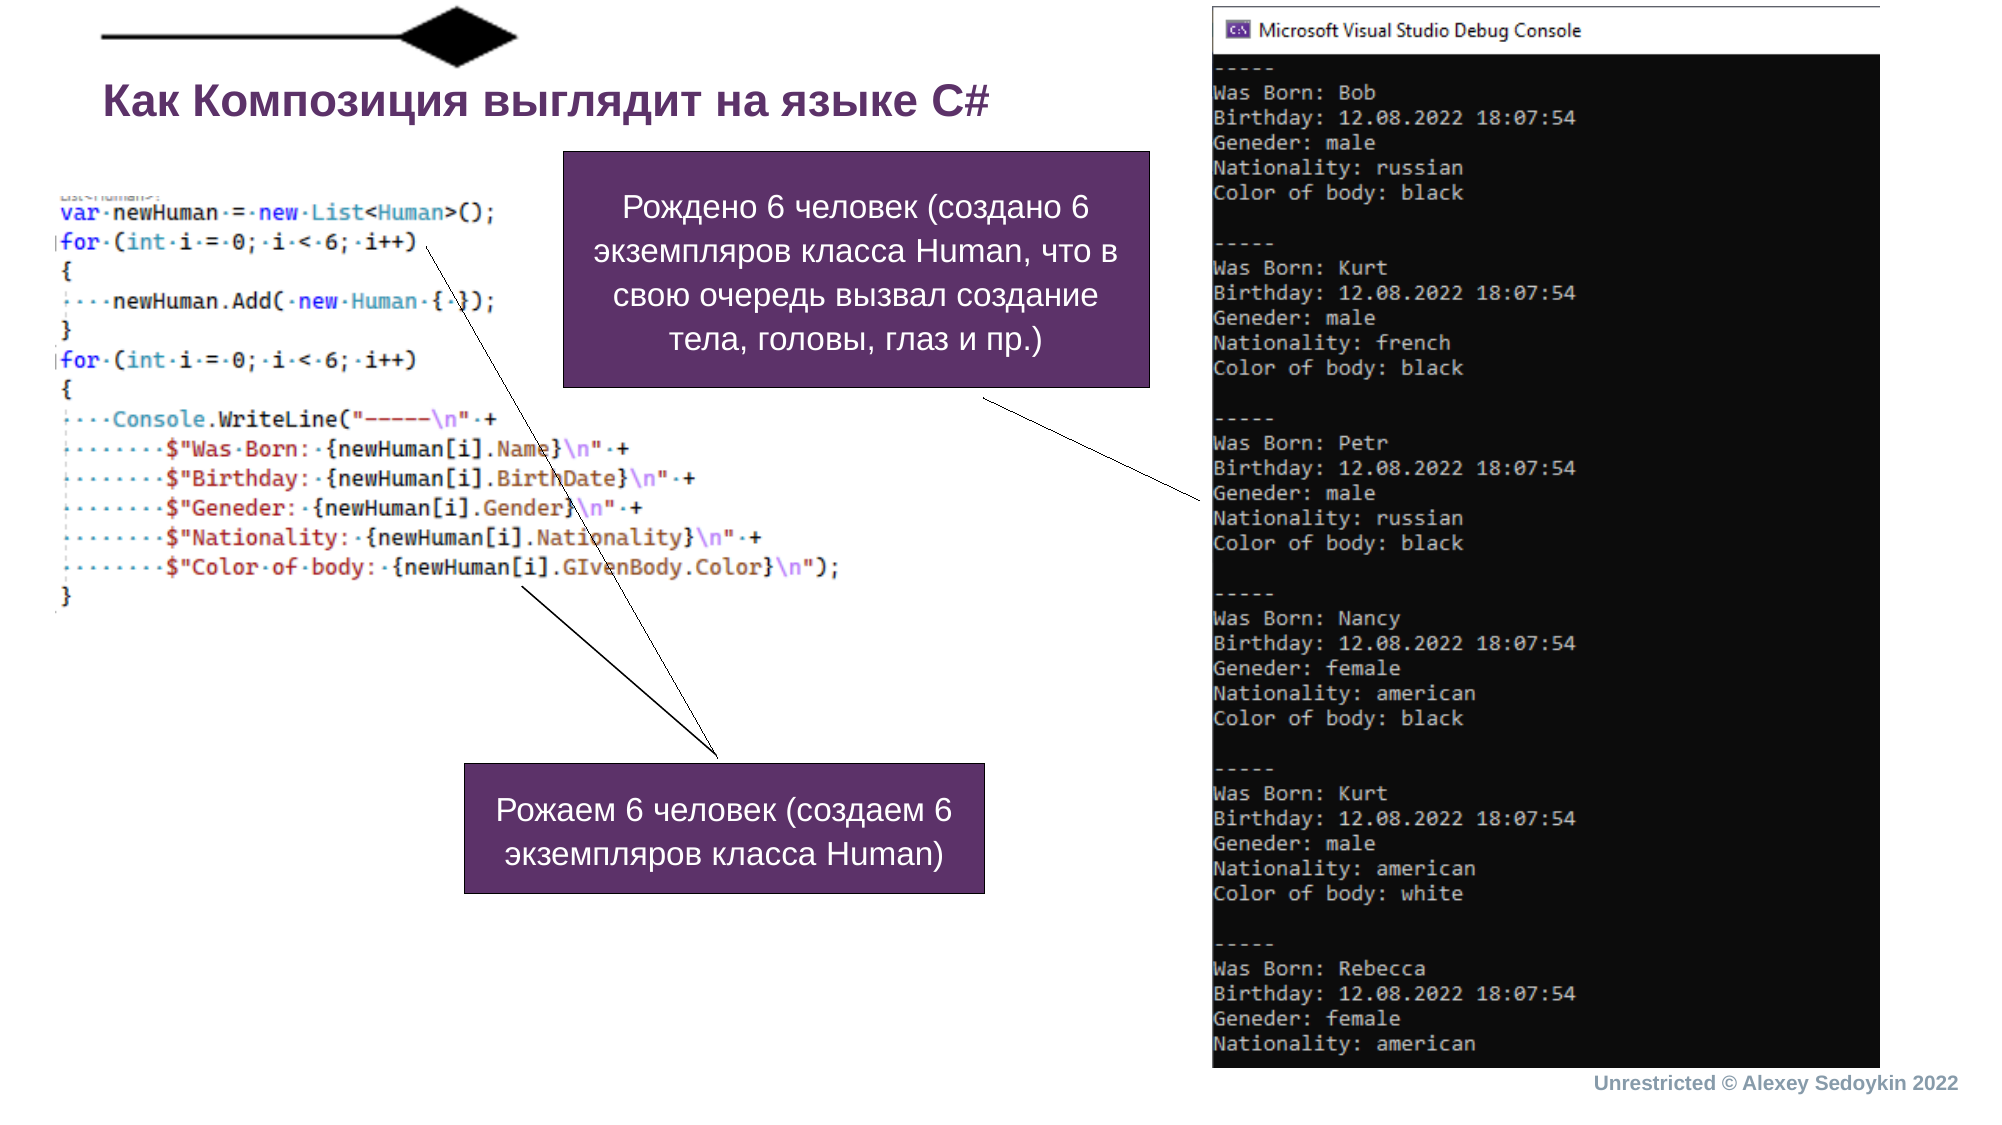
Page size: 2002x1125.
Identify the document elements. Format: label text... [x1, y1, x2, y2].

text_box Рождено 6 человек (создано 6 экземпляров класса Human, что в свою очередь вызвал создание тела, головы, глаз и пр.) [563, 151, 1150, 388]
picture [1211, 6, 1880, 1068]
text_box Рожаем 6 человек (создаем 6 экземпляров класса Human) [464, 763, 985, 894]
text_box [521, 585, 717, 756]
title Как Композиция выглядит на языке C# [0, 0, 2001, 237]
picture [96, 1, 522, 76]
picture [55, 195, 895, 622]
